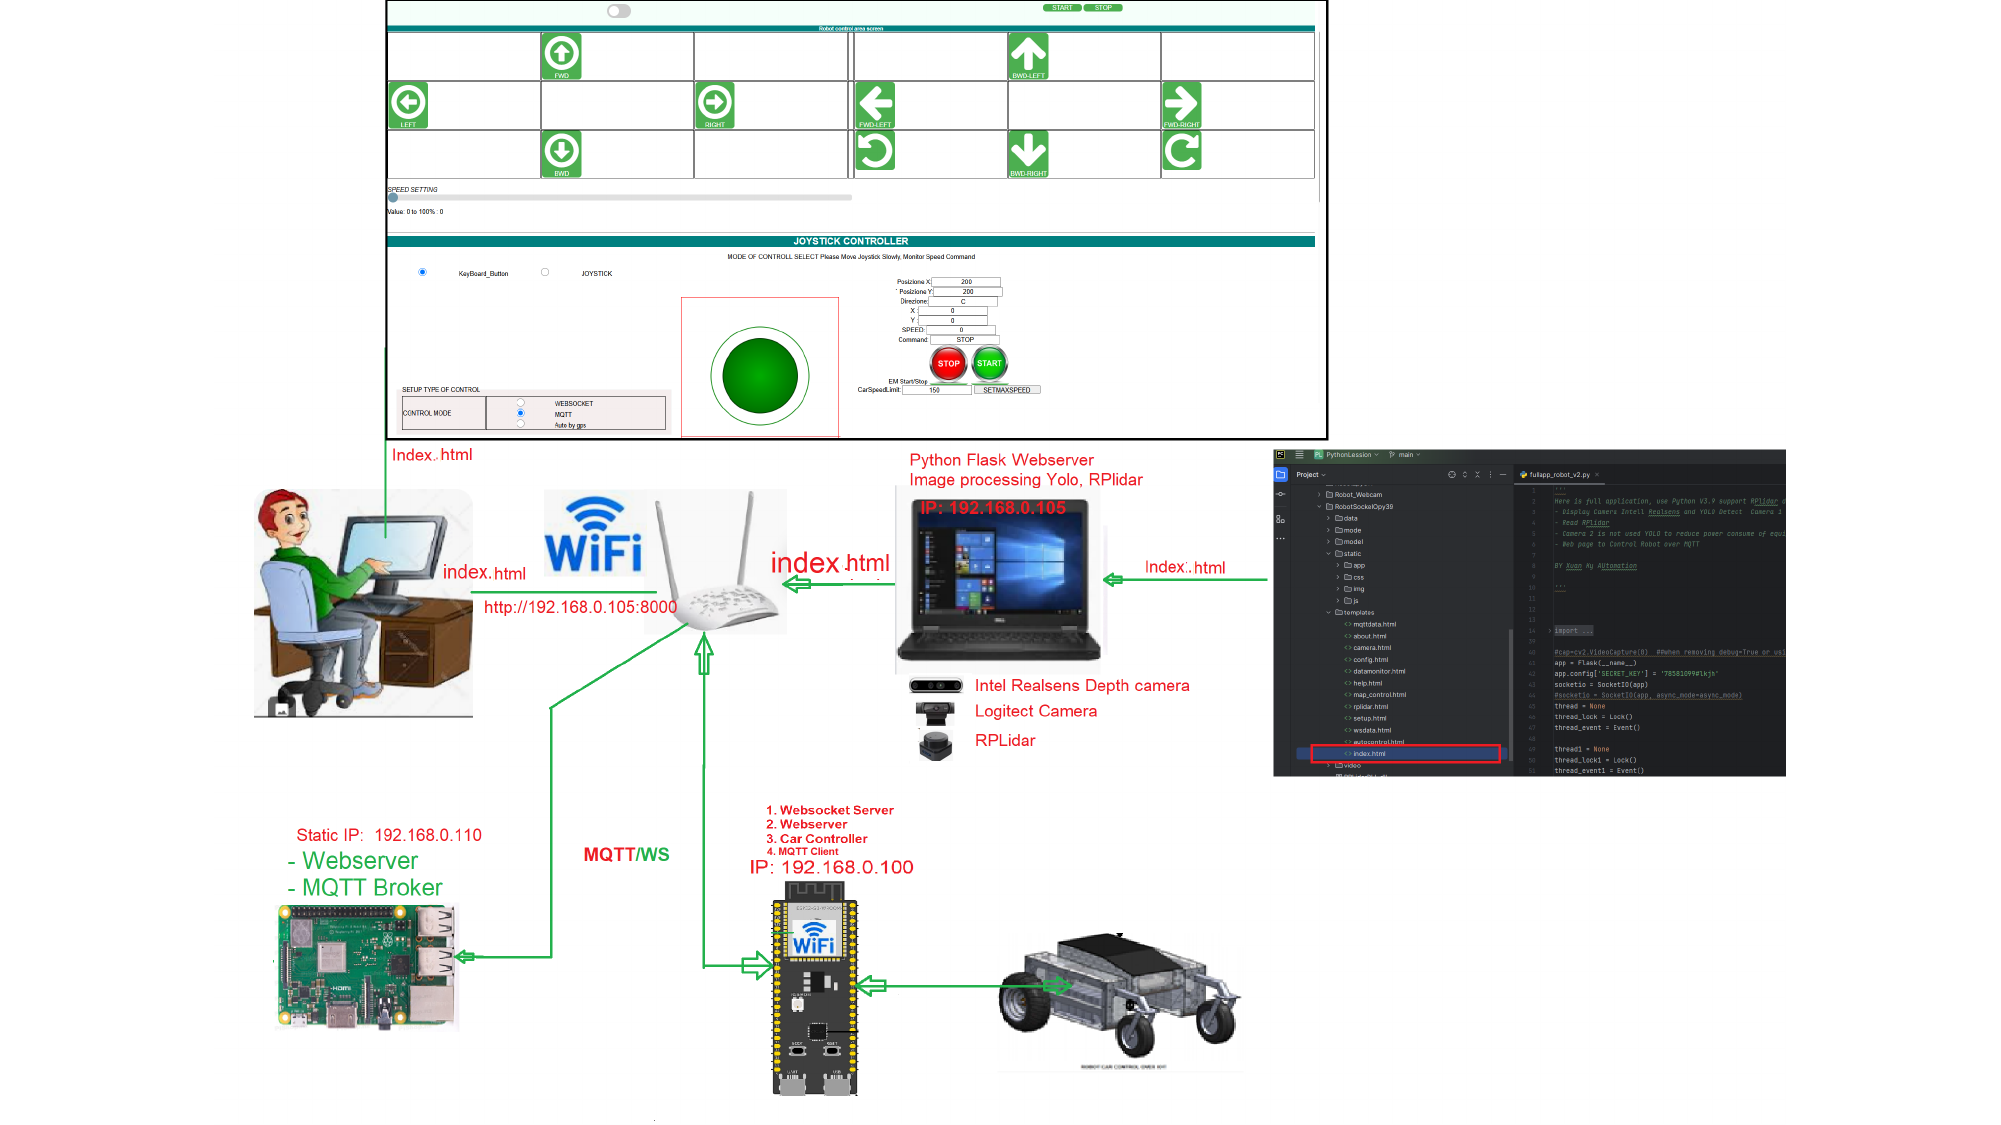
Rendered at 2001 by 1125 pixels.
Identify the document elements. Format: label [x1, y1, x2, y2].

picture [214, 0, 1786, 1125]
